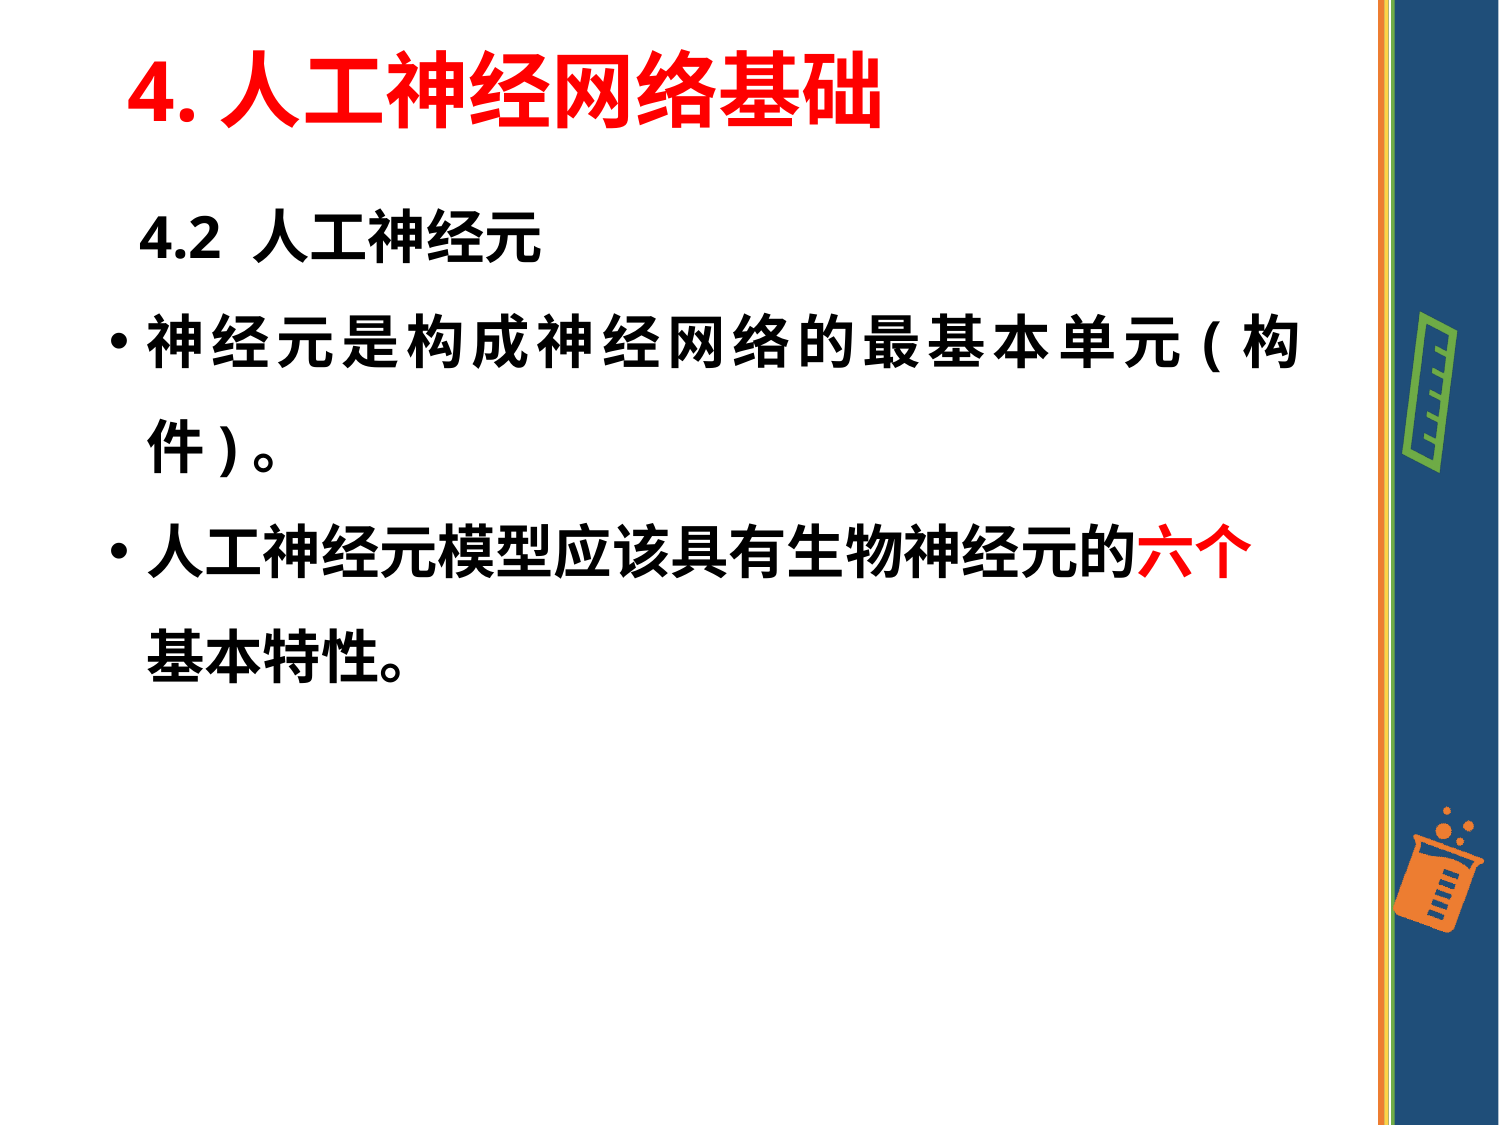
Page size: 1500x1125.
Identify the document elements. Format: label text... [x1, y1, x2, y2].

list 4.2 人工神经元 神经元是构成神经网络的最基本单元(构件)。 人工神经元模型应该具有生物神经元的六个基本特性。 [93, 178, 1317, 950]
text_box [1378, 0, 1499, 802]
picture [1342, 310, 1487, 474]
title 4.人工神经网络基础 [112, 10, 1055, 178]
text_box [1378, 932, 1499, 1125]
picture [1359, 802, 1500, 932]
